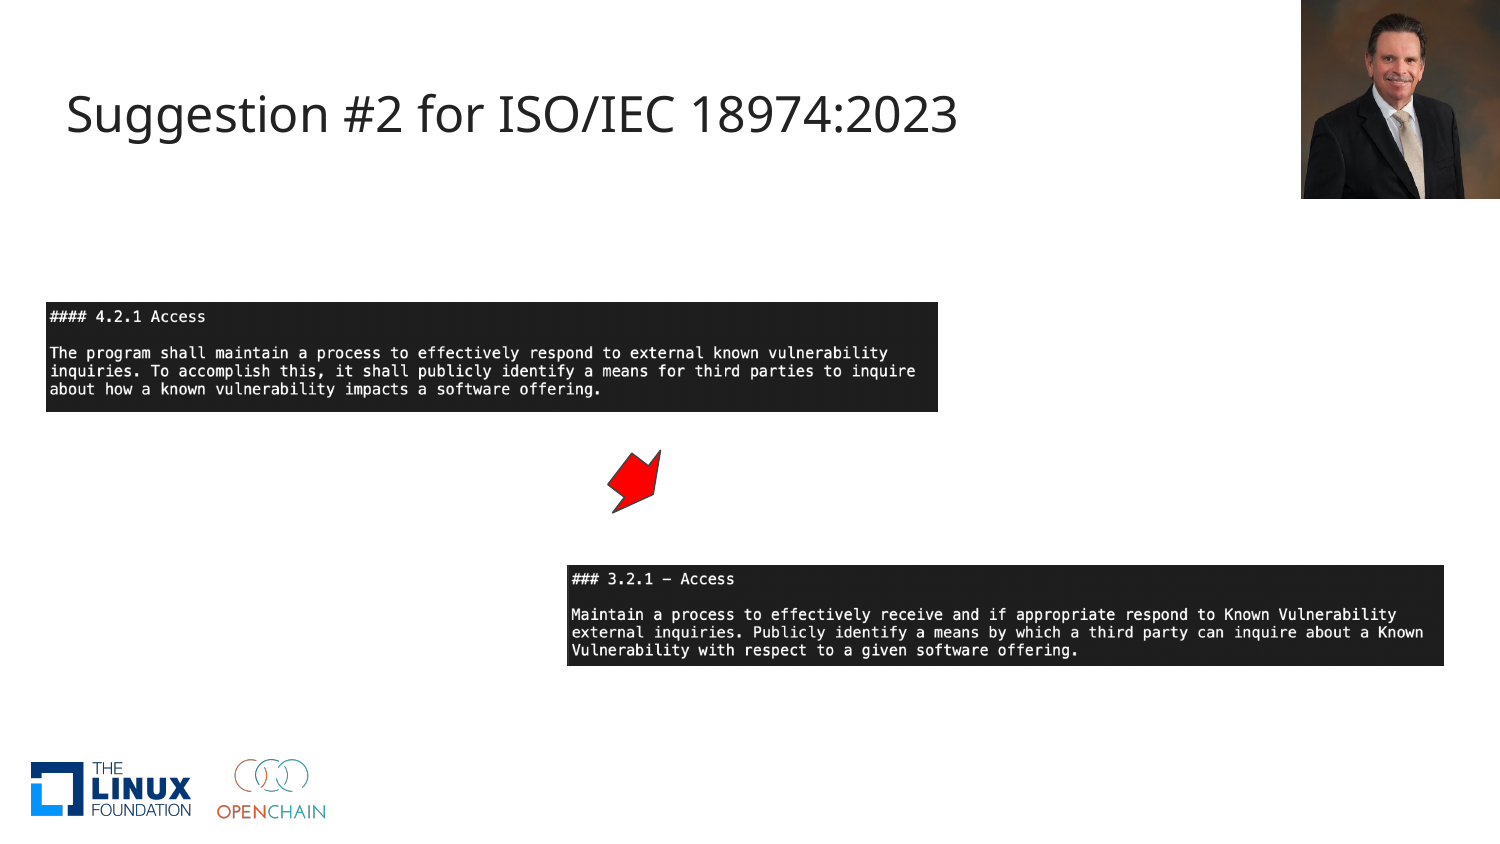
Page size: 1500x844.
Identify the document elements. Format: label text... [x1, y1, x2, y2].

picture [1300, 0, 1500, 200]
text_box [607, 450, 661, 513]
picture [31, 762, 191, 816]
picture [567, 565, 1444, 666]
title Suggestion #2 for ISO/IEC 18974:2023 [51, 67, 1295, 167]
picture [45, 302, 938, 412]
picture [215, 757, 327, 821]
